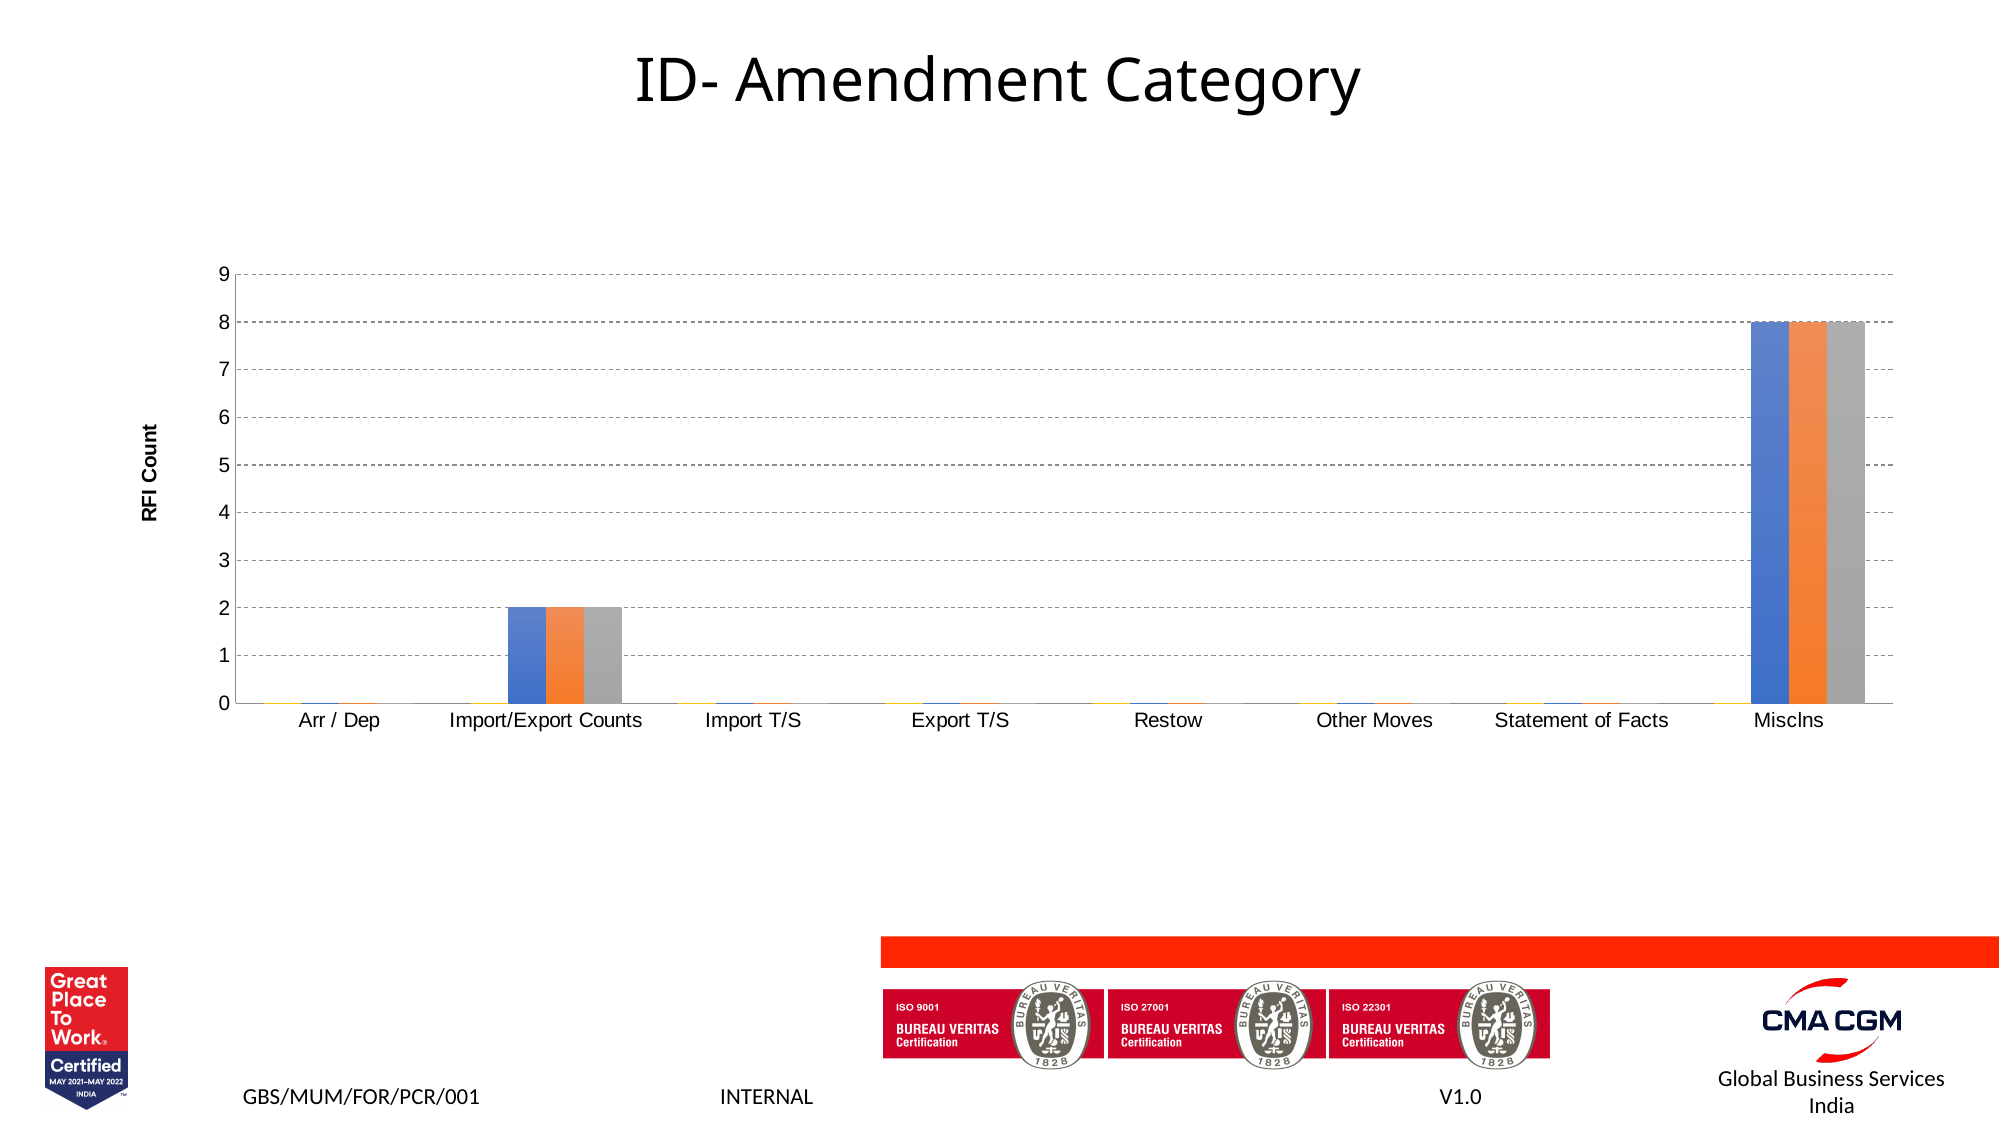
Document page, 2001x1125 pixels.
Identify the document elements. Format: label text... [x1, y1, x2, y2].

picture [1763, 975, 1901, 1069]
picture [45, 967, 128, 1110]
chart [85, 258, 1919, 830]
picture [1108, 980, 1326, 1074]
picture [883, 980, 1104, 1074]
text_box ID- Amendment Category [136, 38, 1861, 115]
picture [1329, 980, 1550, 1074]
